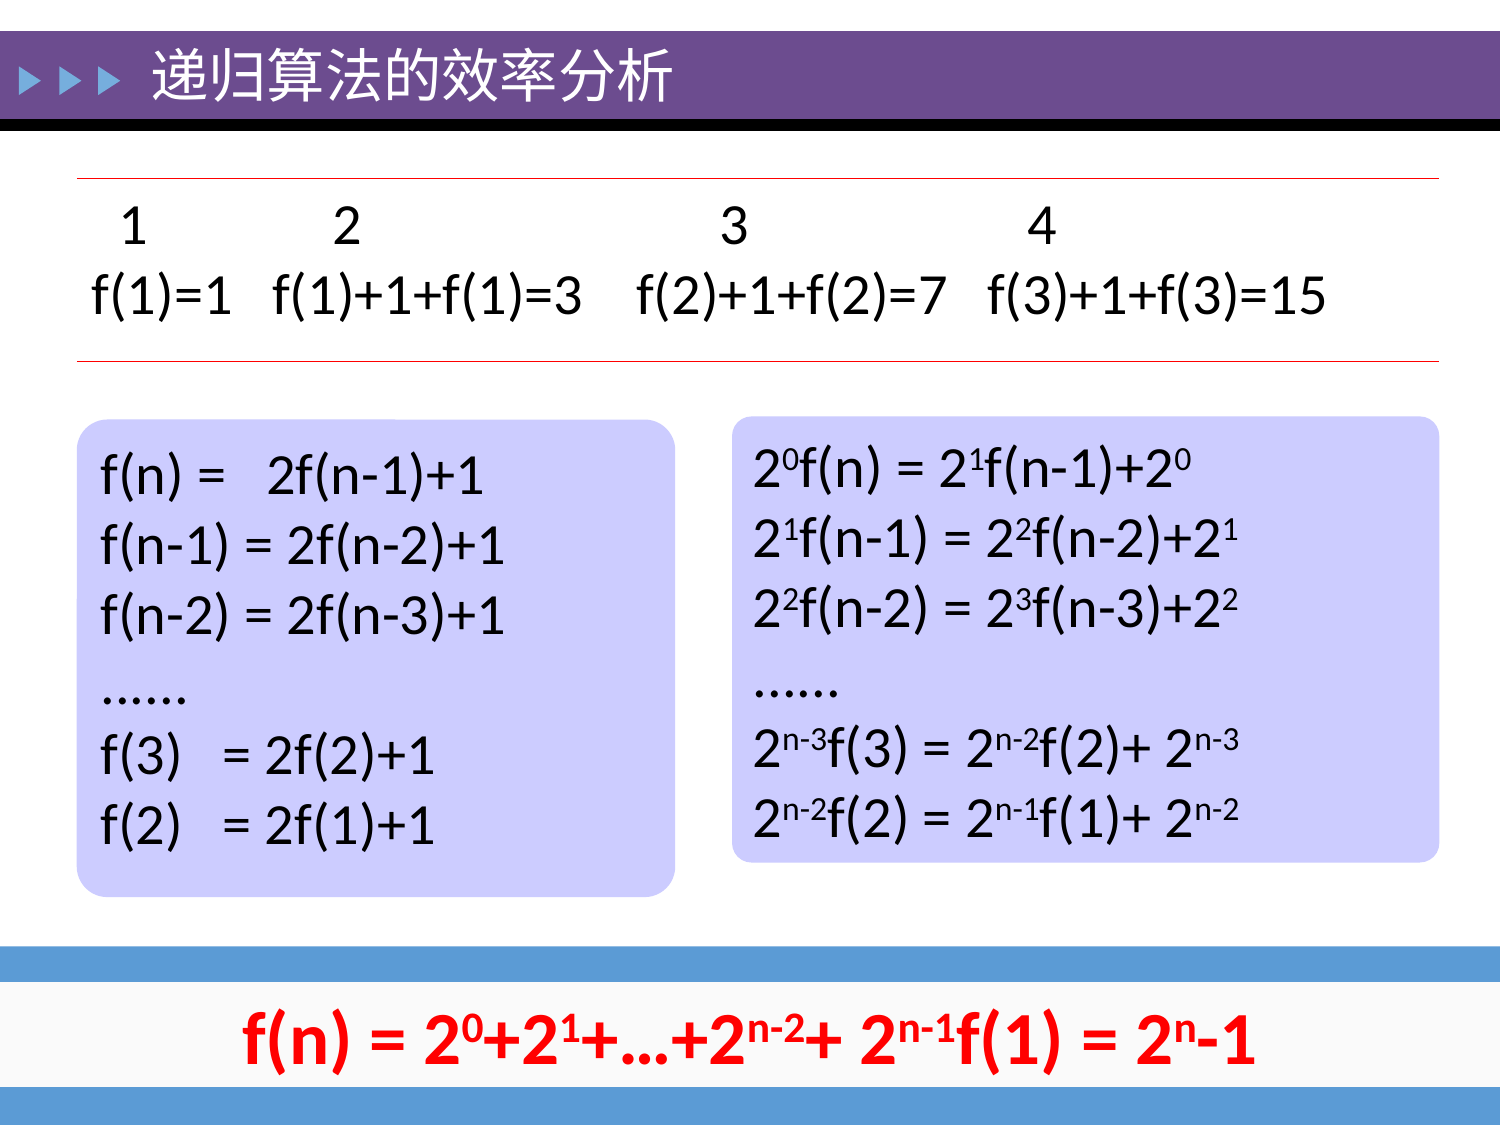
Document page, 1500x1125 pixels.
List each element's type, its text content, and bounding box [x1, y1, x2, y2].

text_box f(n) = 20+21+…+2n-2+ 2n-1f(1) = 2n-1 [0, 982, 1500, 1087]
text_box f(n) = 2f(n-1)+1 f(n-1) = 2f(n-2)+1 f(n-2) = 2f(n-3)+1 ...... f(3) = 2f(2)+1 f(2) = 2f(1)+1 [76, 419, 676, 898]
text_box 1 2 3 4 f(1)=1 f(1)+1+f(1)=3 f(2)+1+f(2)=7 f(3)+1+f(3)=15 [76, 179, 1440, 334]
text_box 递归算法的效率分析 [135, 31, 1028, 117]
text_box [0, 946, 1500, 982]
text_box [0, 1087, 1500, 1125]
text_box 20f(n) = 21f(n-1)+20 21f(n-1) = 22f(n-2)+21 22f(n-2) = 23f(n-3)+22 ...... 2n-3f(3) = 2n-2f(2)+ 2n-3 2n-2f(2) = 2n-1f(1)+ 2n-2 [732, 416, 1440, 863]
